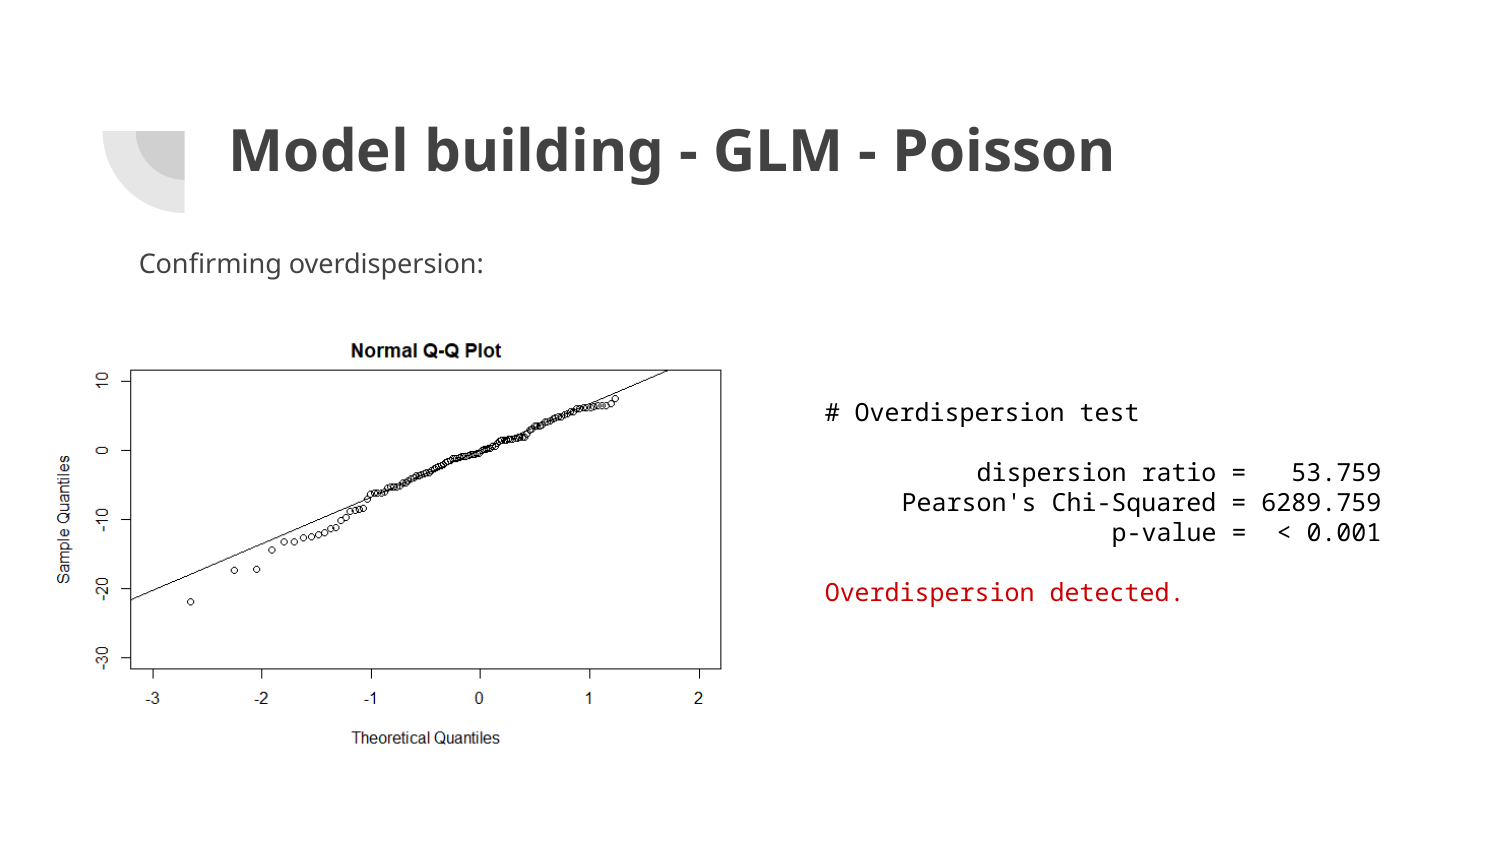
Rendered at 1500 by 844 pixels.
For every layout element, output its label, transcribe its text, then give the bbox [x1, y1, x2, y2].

title Model building - GLM - Poisson [213, 98, 1368, 218]
list Confirming overdispersion: [123, 227, 1254, 296]
picture [51, 328, 762, 768]
text_box # Overdispersion test dispersion ratio = 53.759 Pearson's Chi-Squared = 6289.759 p-value = < 0.001 Overdispersion detected. [809, 381, 1397, 652]
